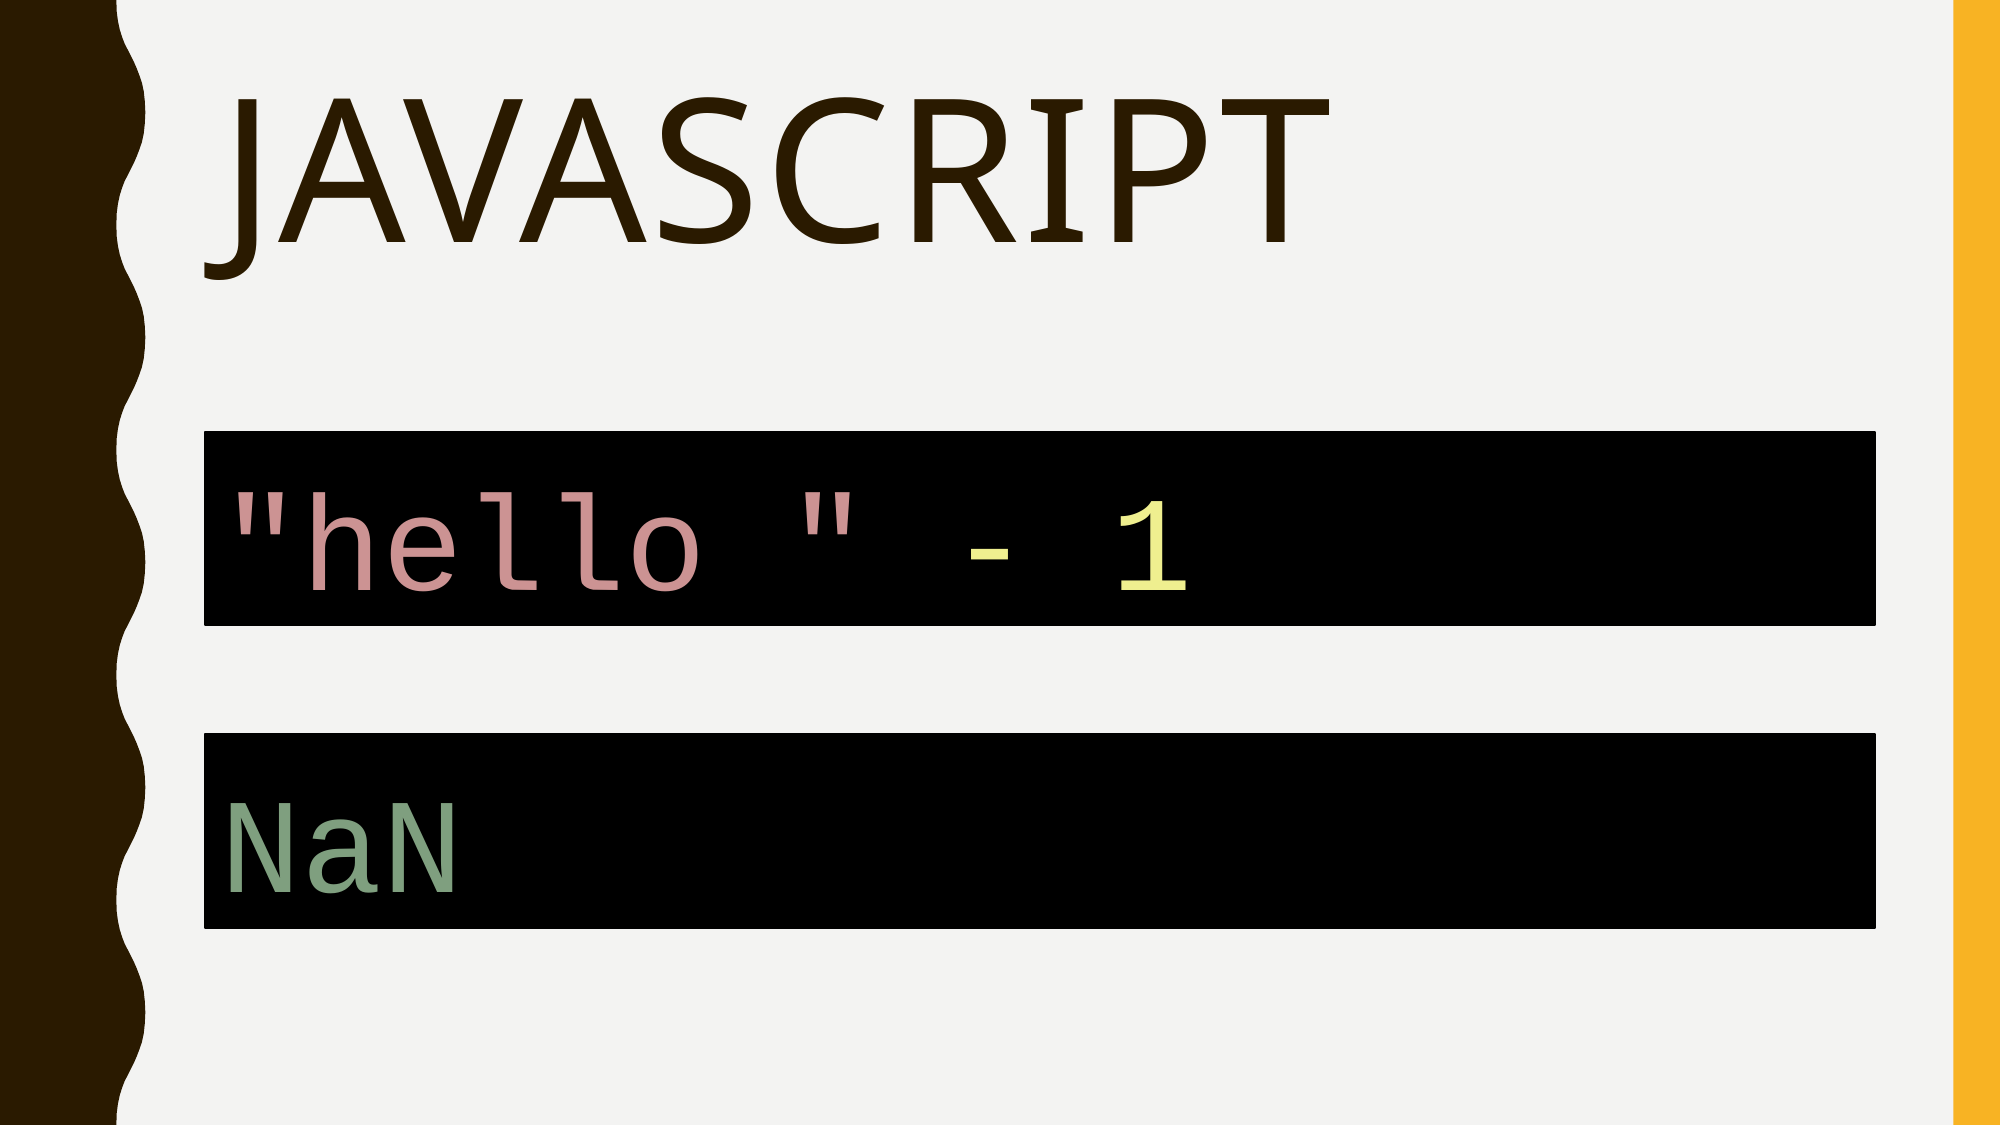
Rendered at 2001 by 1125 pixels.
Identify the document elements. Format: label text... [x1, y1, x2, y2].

title JavaScript [205, 62, 1875, 308]
text_box NaN [204, 733, 1876, 929]
list "hello " - 1 [204, 431, 1876, 626]
